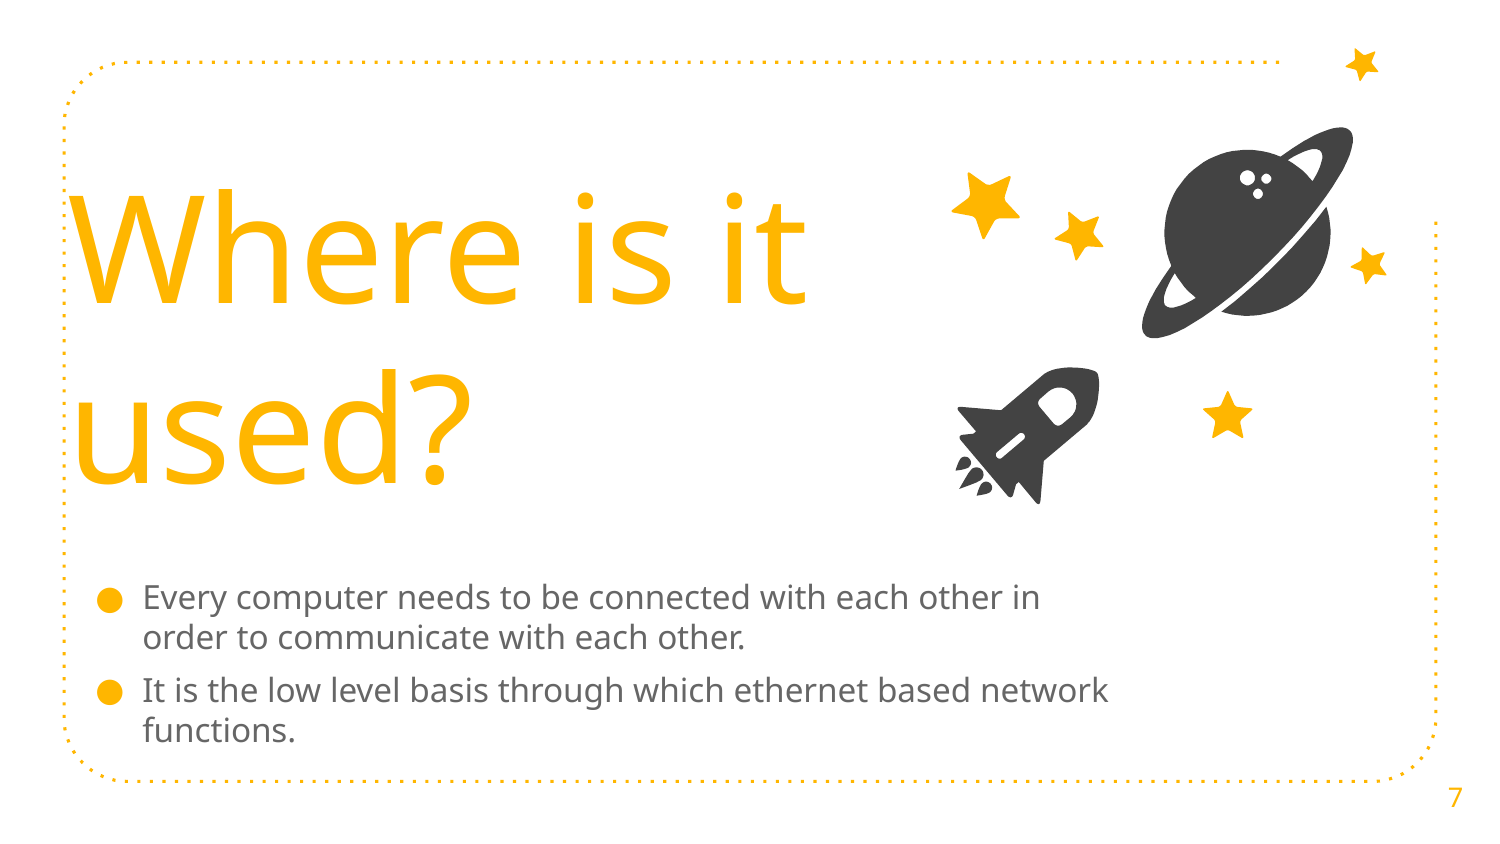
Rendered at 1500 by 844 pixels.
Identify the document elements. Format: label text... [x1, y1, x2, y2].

text_box [1345, 48, 1379, 82]
title Where is it used? [52, 338, 869, 529]
text_box [1358, 247, 1387, 285]
text_box [951, 172, 1020, 240]
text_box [955, 363, 1096, 504]
slide_number 7 [1411, 753, 1500, 844]
text_box [1054, 211, 1104, 261]
text_box [1203, 391, 1253, 439]
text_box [1141, 127, 1354, 339]
subtitle Every computer needs to be connected with each other in order to communicate with each other. It is the low level basis through which ethernet based network functions. [80, 561, 1143, 777]
